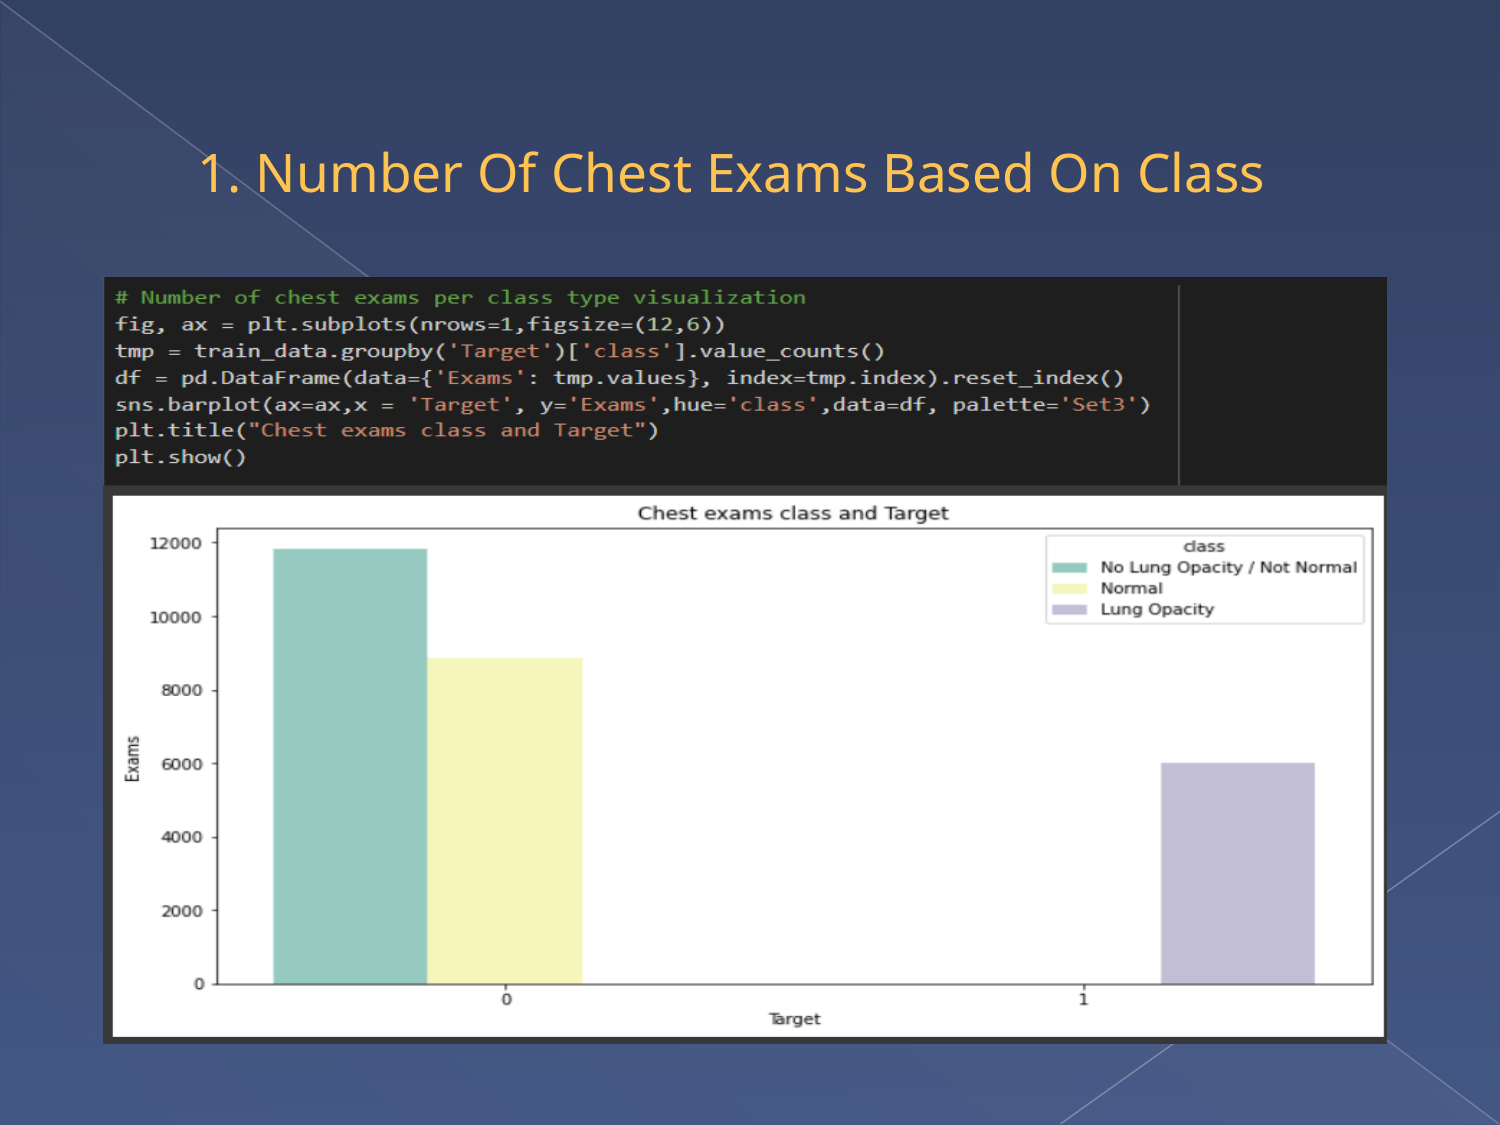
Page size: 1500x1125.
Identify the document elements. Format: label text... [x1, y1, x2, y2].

title 1. Number Of Chest Exams Based On Class [103, 65, 1447, 278]
picture [102, 277, 1387, 1044]
